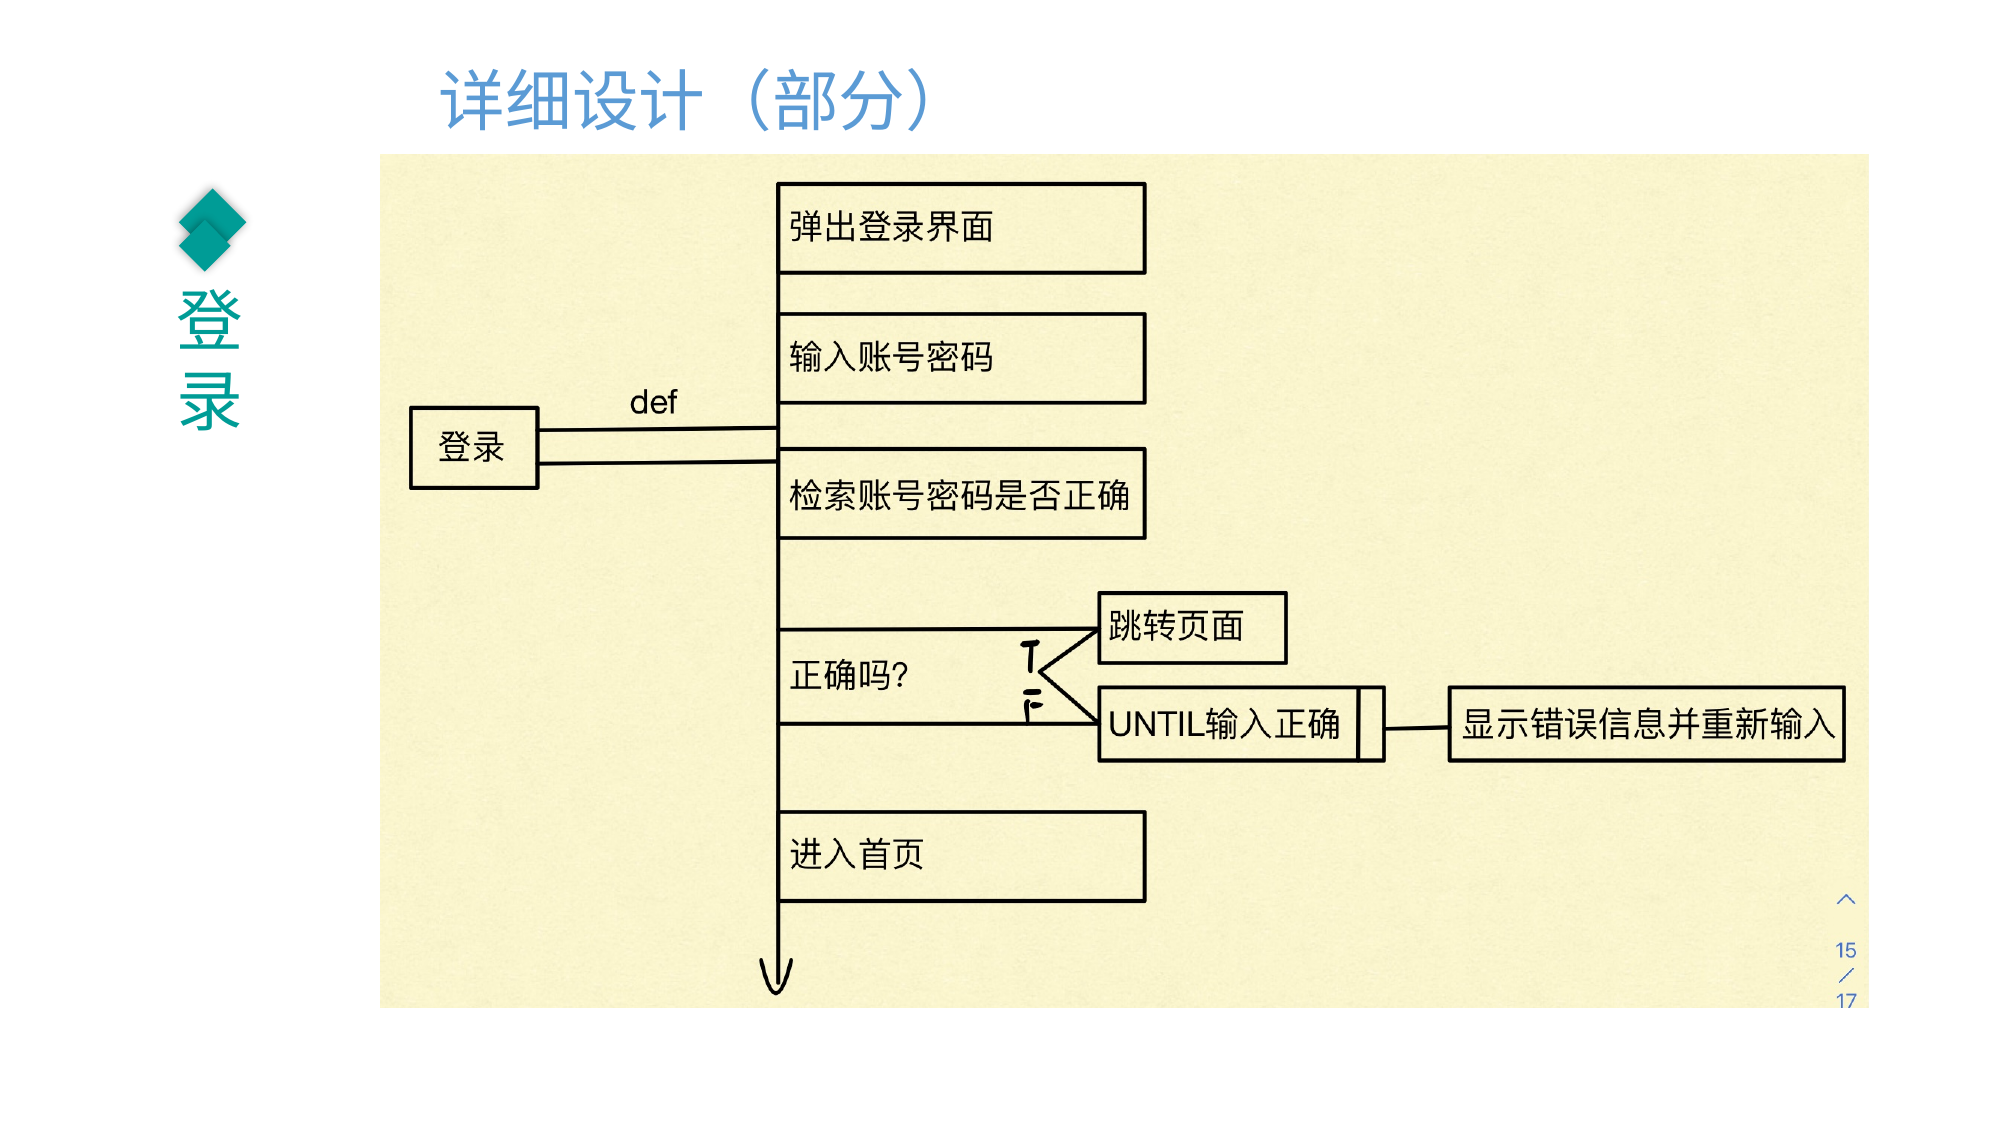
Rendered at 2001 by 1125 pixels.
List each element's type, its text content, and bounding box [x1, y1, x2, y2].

text_box 登录 [161, 271, 264, 884]
text_box [178, 188, 247, 236]
picture [380, 154, 1869, 1008]
text_box [178, 219, 231, 271]
text_box 详细设计（部分） [337, 51, 1074, 147]
